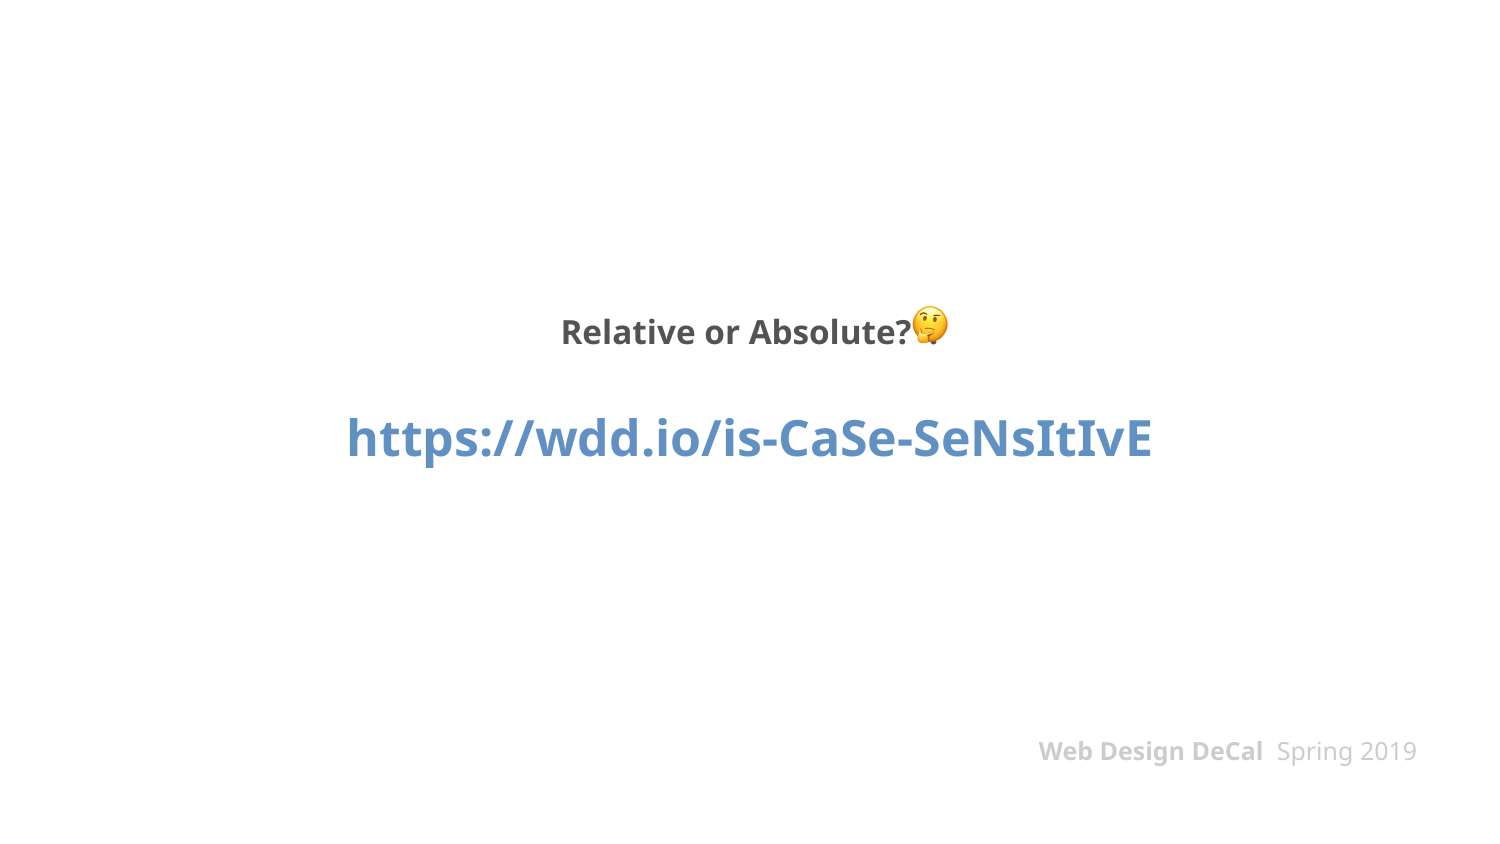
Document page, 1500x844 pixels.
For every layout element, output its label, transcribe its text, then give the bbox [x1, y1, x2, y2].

title Relative or Absolute? . https://wdd.io/is-CaSe-SeNsItIvE [82, 169, 1418, 694]
picture [911, 305, 950, 344]
